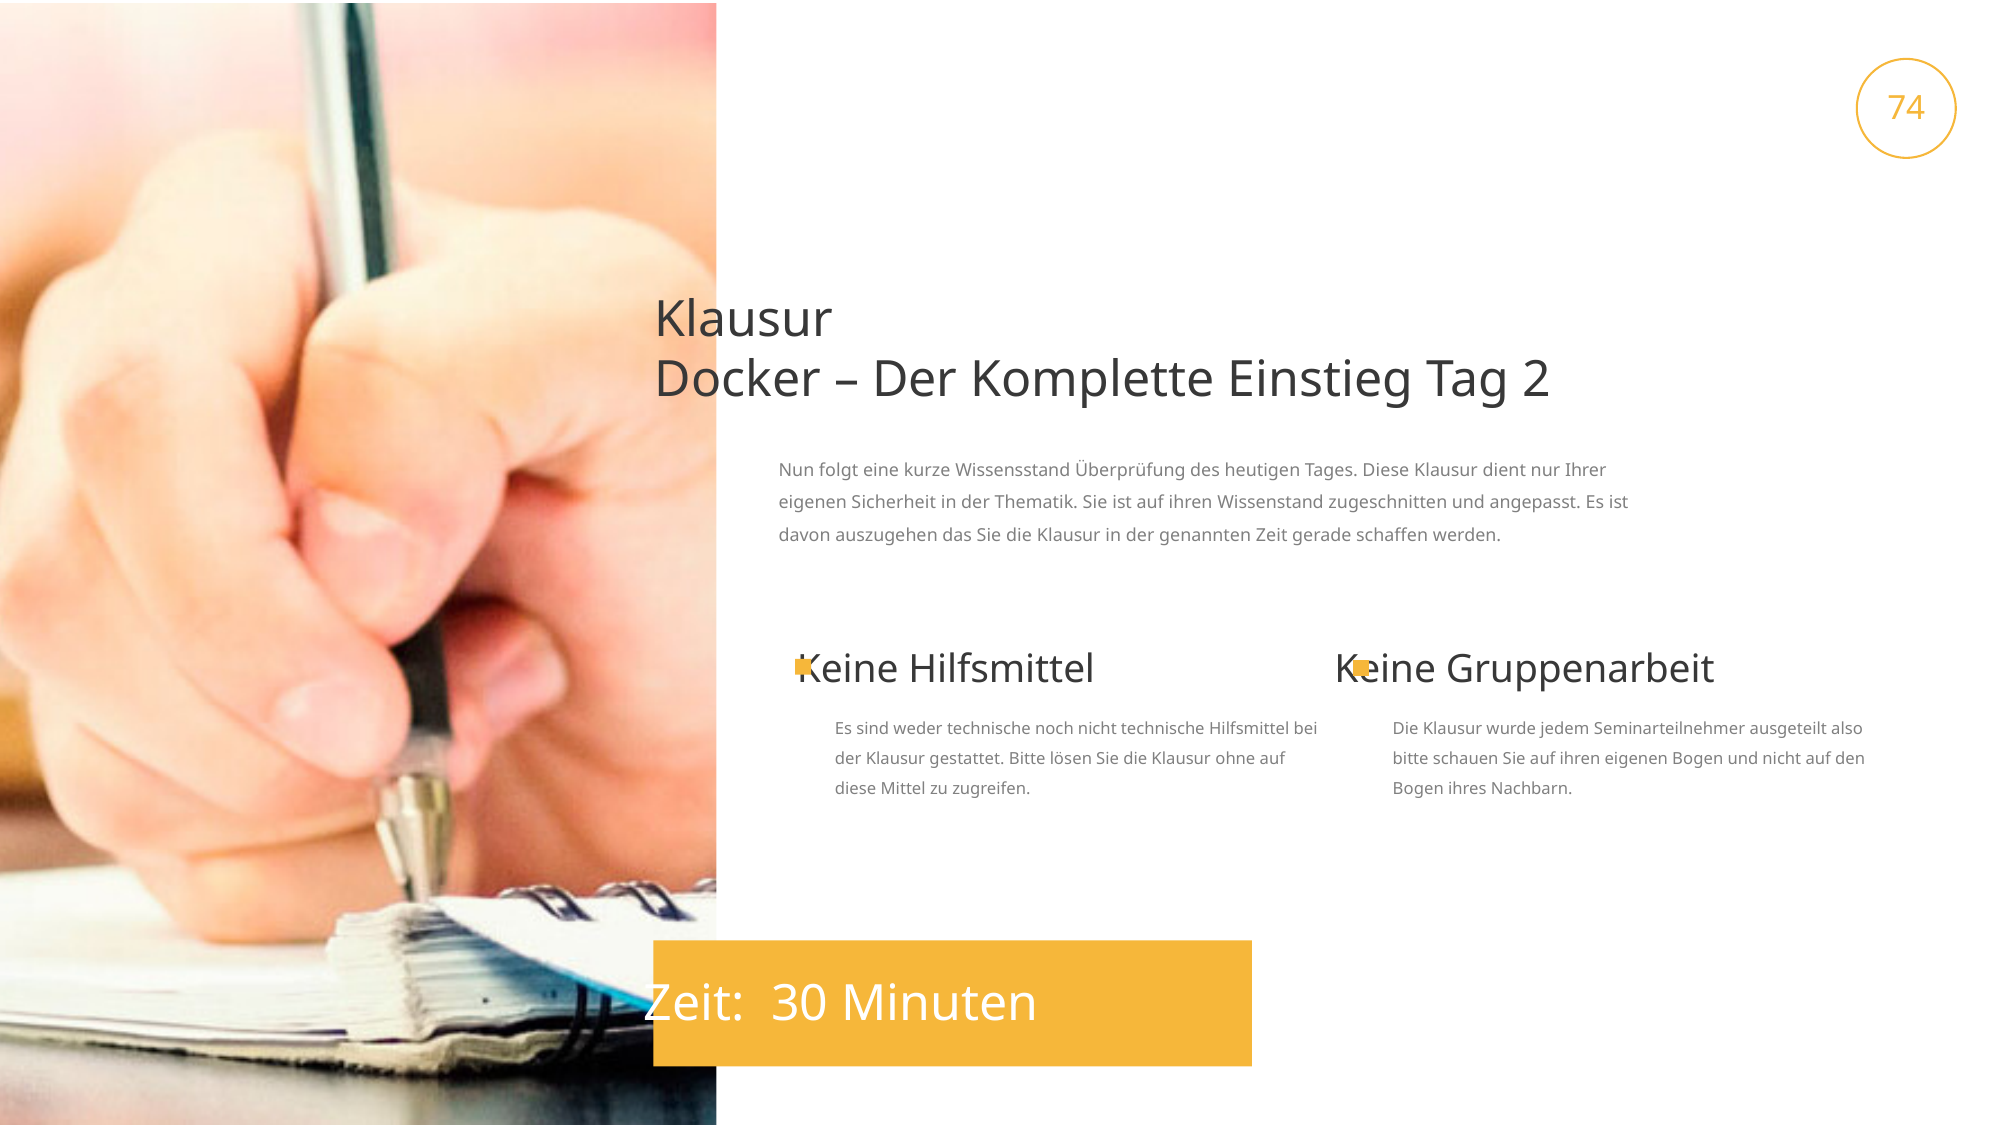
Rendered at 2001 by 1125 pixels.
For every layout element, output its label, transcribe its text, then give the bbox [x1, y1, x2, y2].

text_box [1352, 636, 1898, 804]
text_box Klausur Docker – Der Komplette Einstieg Tag 2 [717, 278, 1566, 414]
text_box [795, 636, 1340, 804]
text_box Nun folgt eine kurze Wissensstand Überprüfung des heutigen Tages. Diese Klausur dient nur Ihrer eigenen Sicherheit in der Thematik. Sie ist auf ihren Wissenstand zugeschnitten und angepasst. Es ist davon auszugehen das Sie die Klausur in der genannten Zeit gerade schaffen werden. [763, 440, 1662, 553]
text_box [653, 940, 1252, 1067]
picture [0, 0, 717, 1125]
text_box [1856, 58, 1956, 158]
